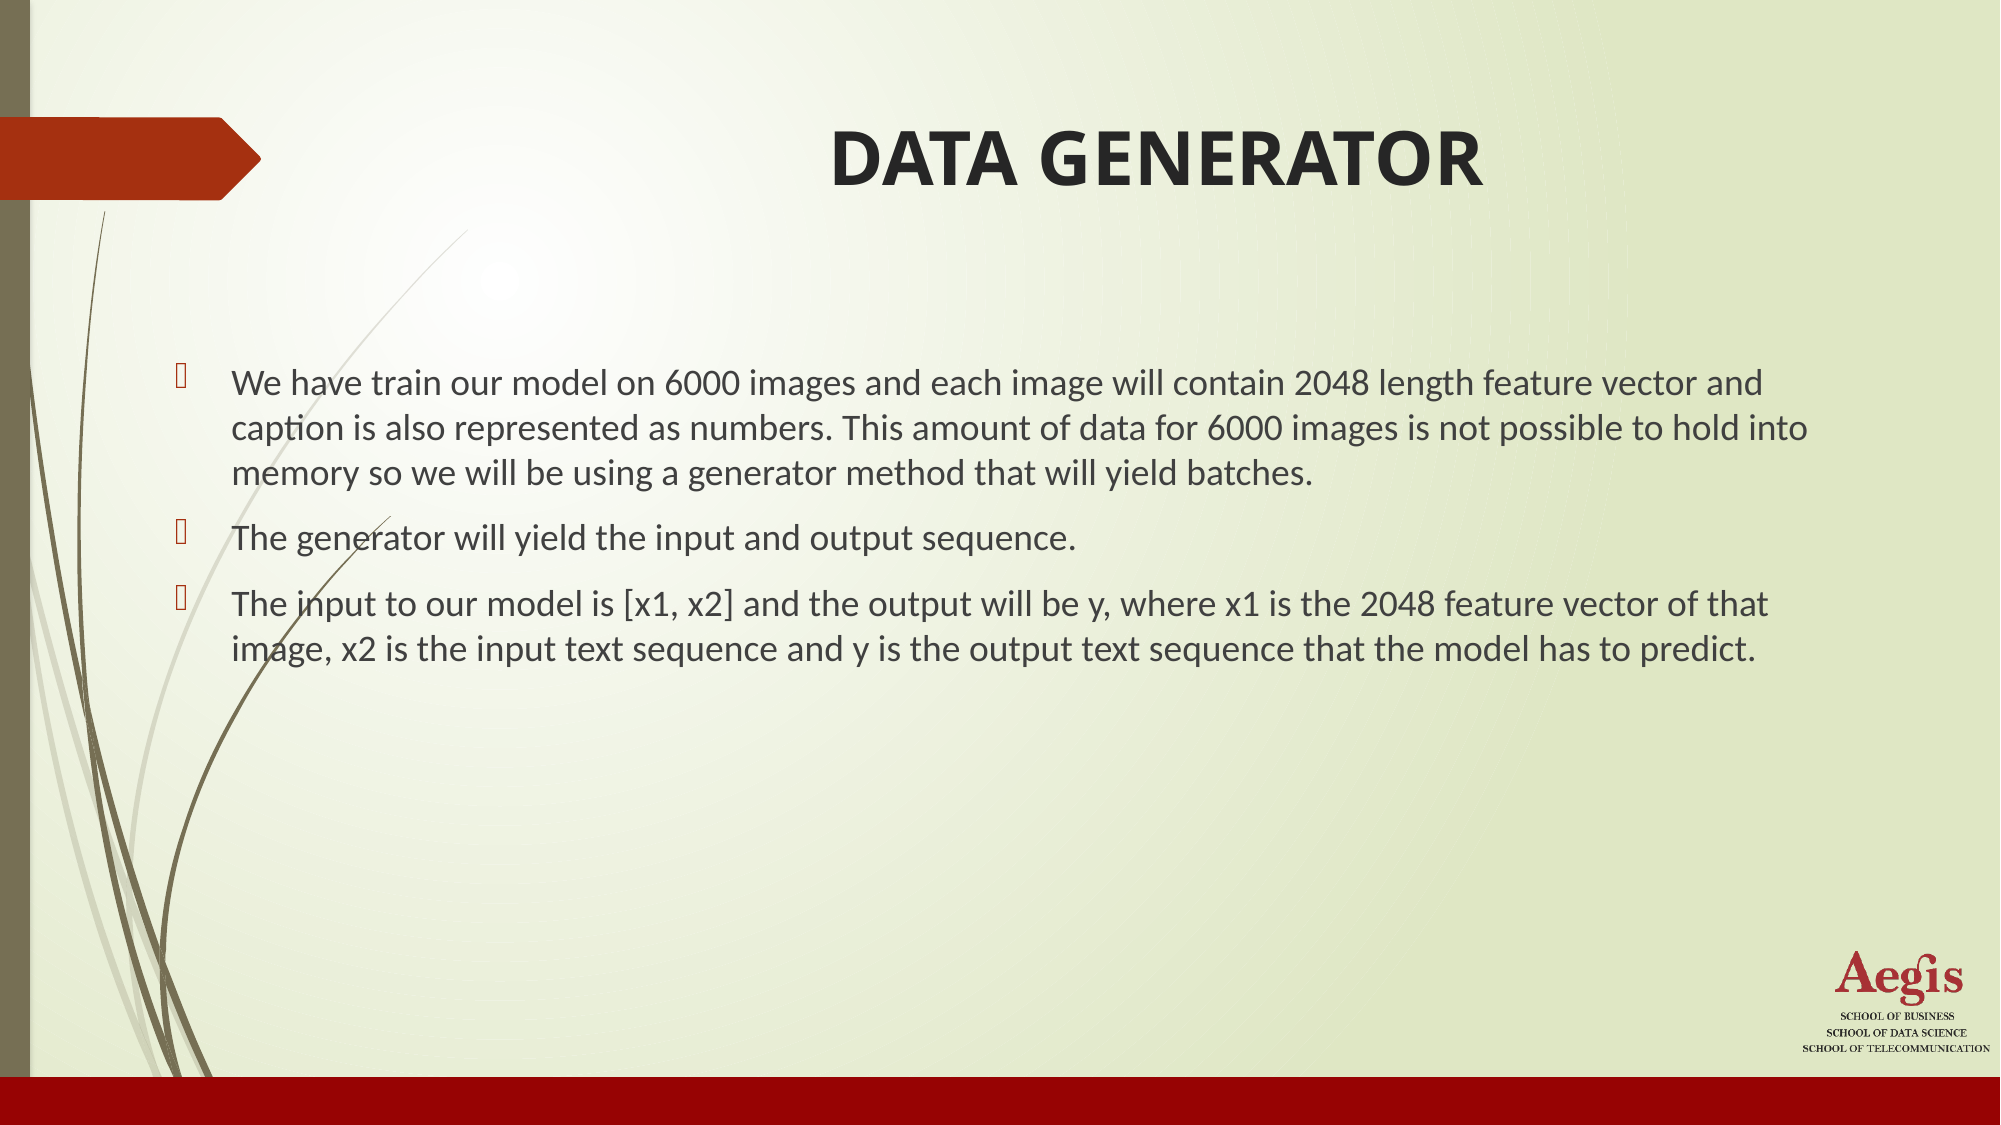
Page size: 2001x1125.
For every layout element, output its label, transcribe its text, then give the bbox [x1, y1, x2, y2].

text_box [0, 1077, 2000, 1125]
title DATA GENERATOR [425, 102, 1888, 313]
list We have train our model on 6000 images and each image will contain 2048 length feature vector and caption is also represented as numbers. This amount of data for 6000 images is not possible to hold into memory so we will be using a generator method that will yield batches. The generator will yield the input and output sequence. The input to our model is [x1, x2] and the output will be y, where x1 is the 2048 feature vector of that image, x2 is the input text sequence and y is the output text sequence that the model has to predict. [159, 350, 1888, 740]
picture [1803, 950, 1991, 1052]
